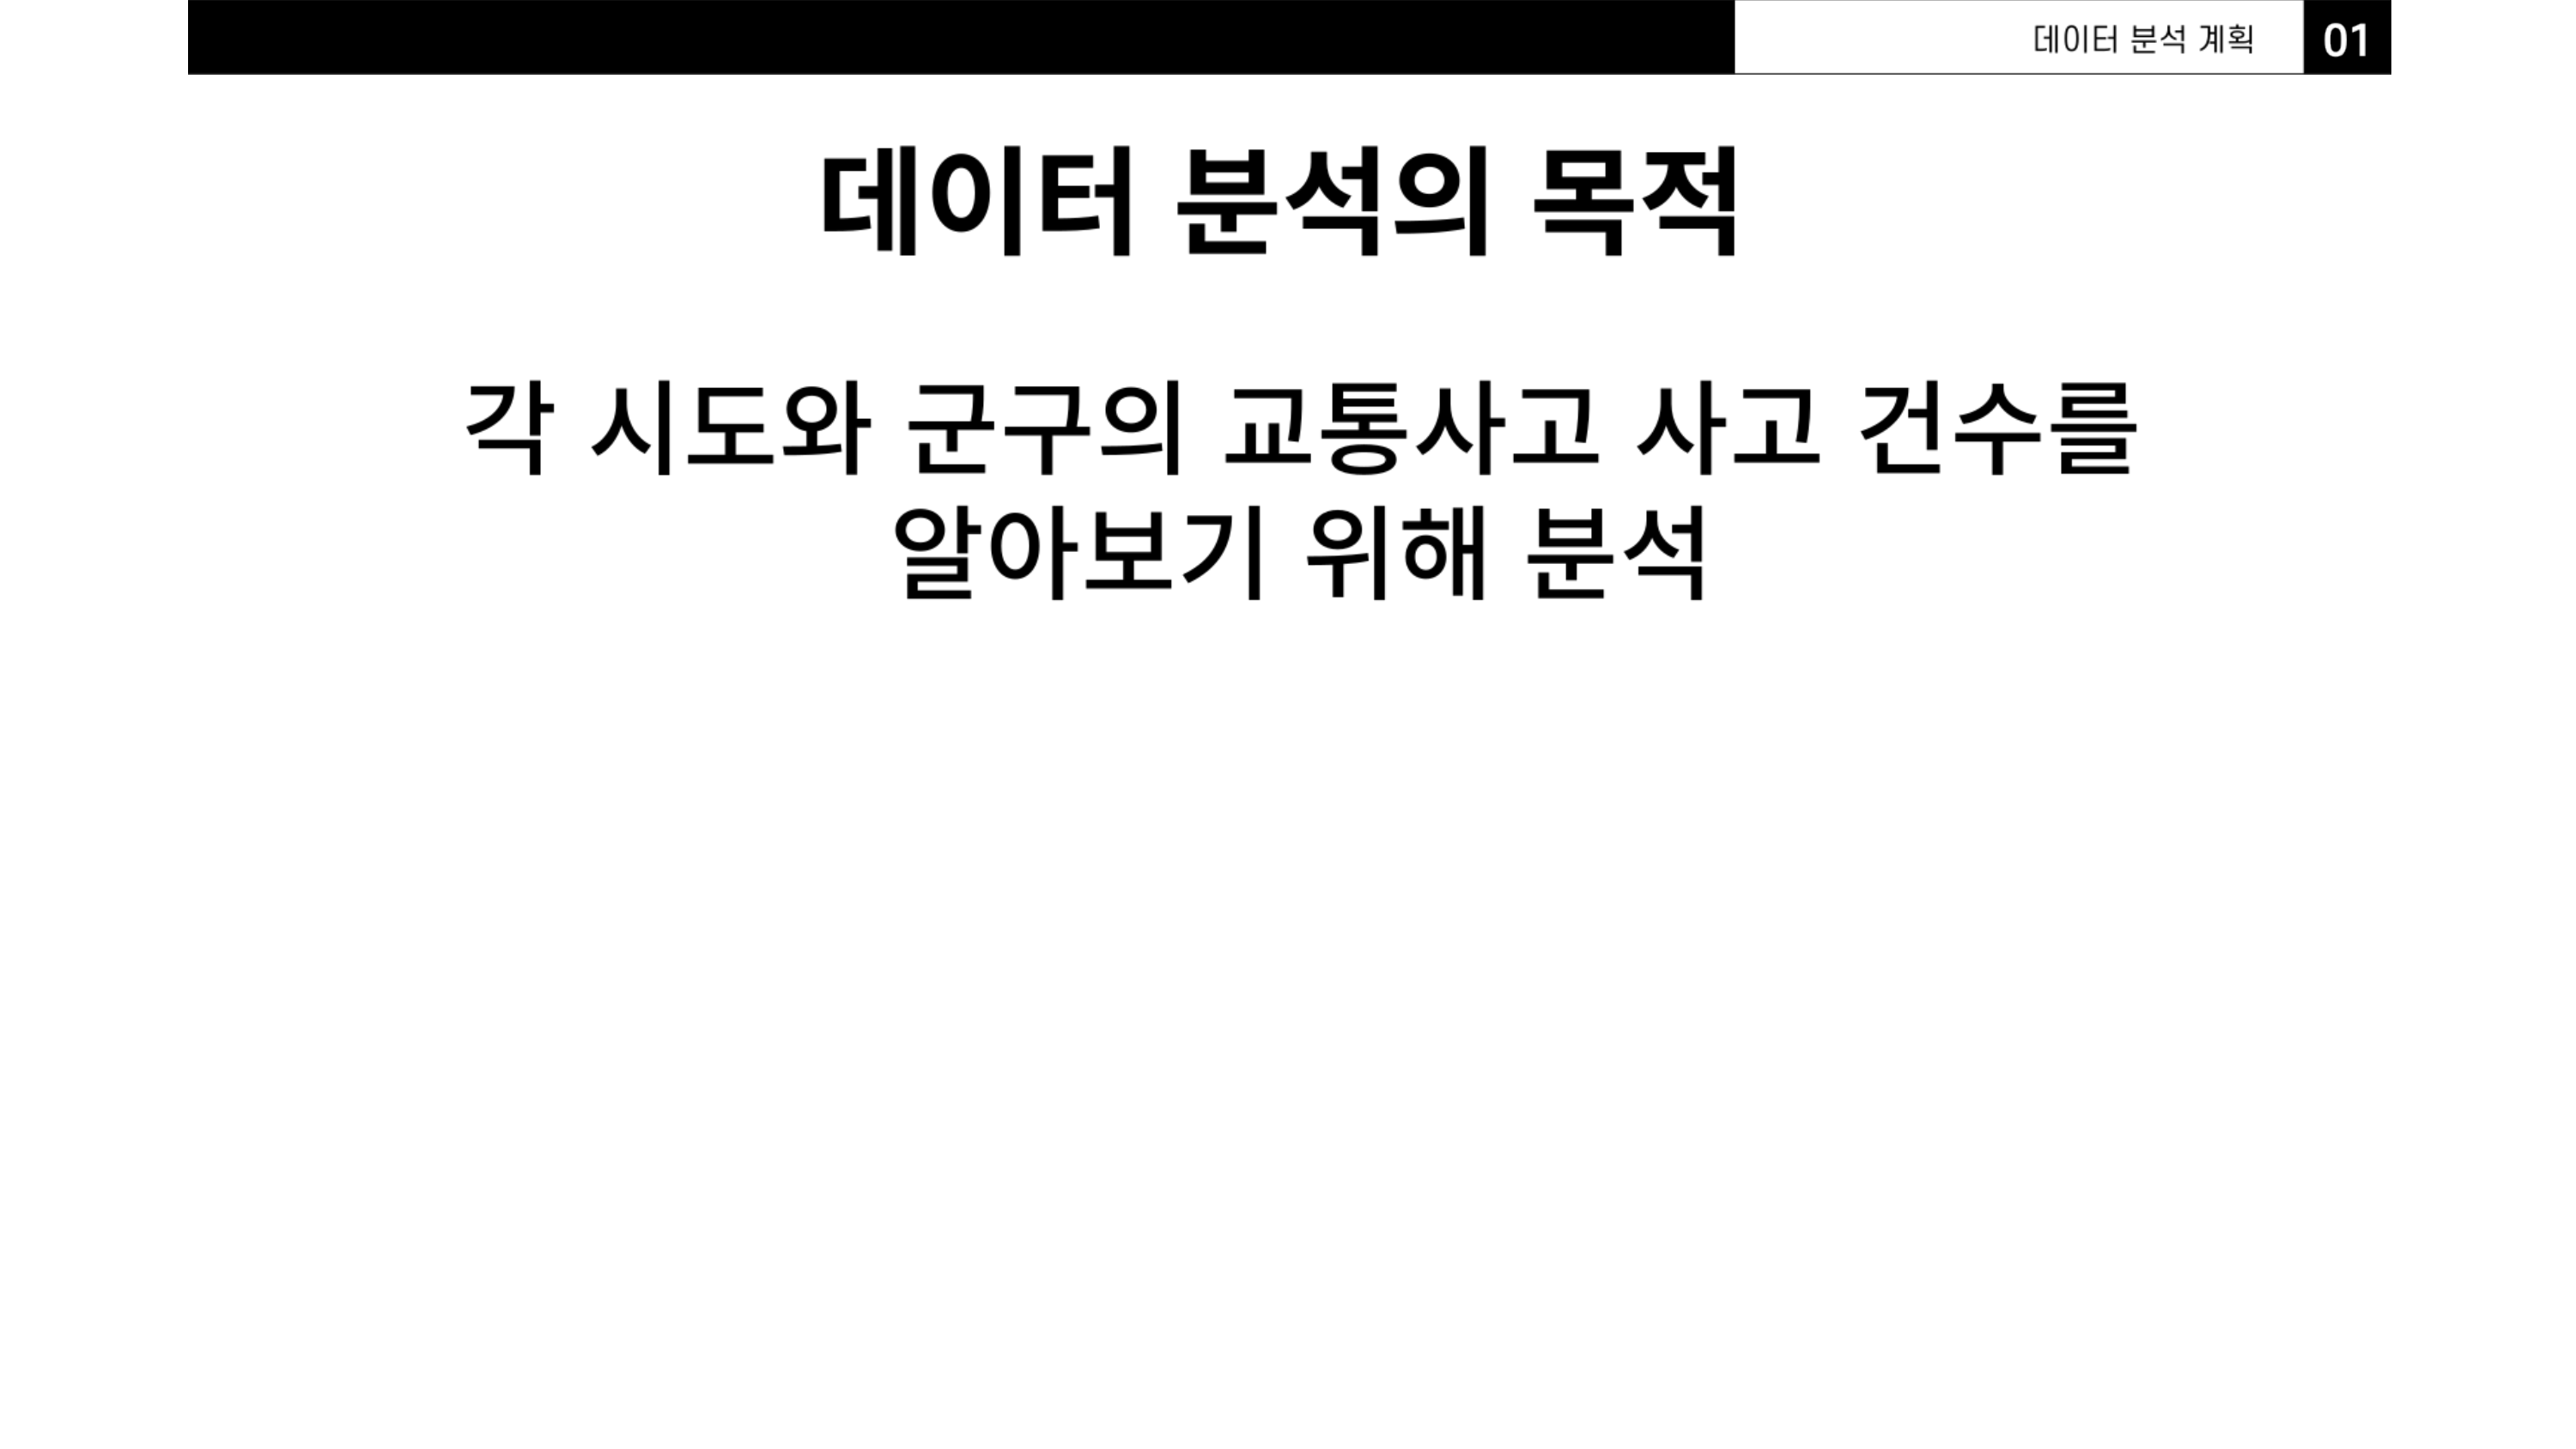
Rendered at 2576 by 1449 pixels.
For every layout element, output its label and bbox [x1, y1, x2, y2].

picture [799, 96, 1789, 312]
text_box [2384, 0, 2391, 76]
picture [2291, 0, 2384, 76]
picture [439, 336, 2184, 648]
text_box [188, 0, 2290, 76]
picture [1848, 10, 2268, 69]
